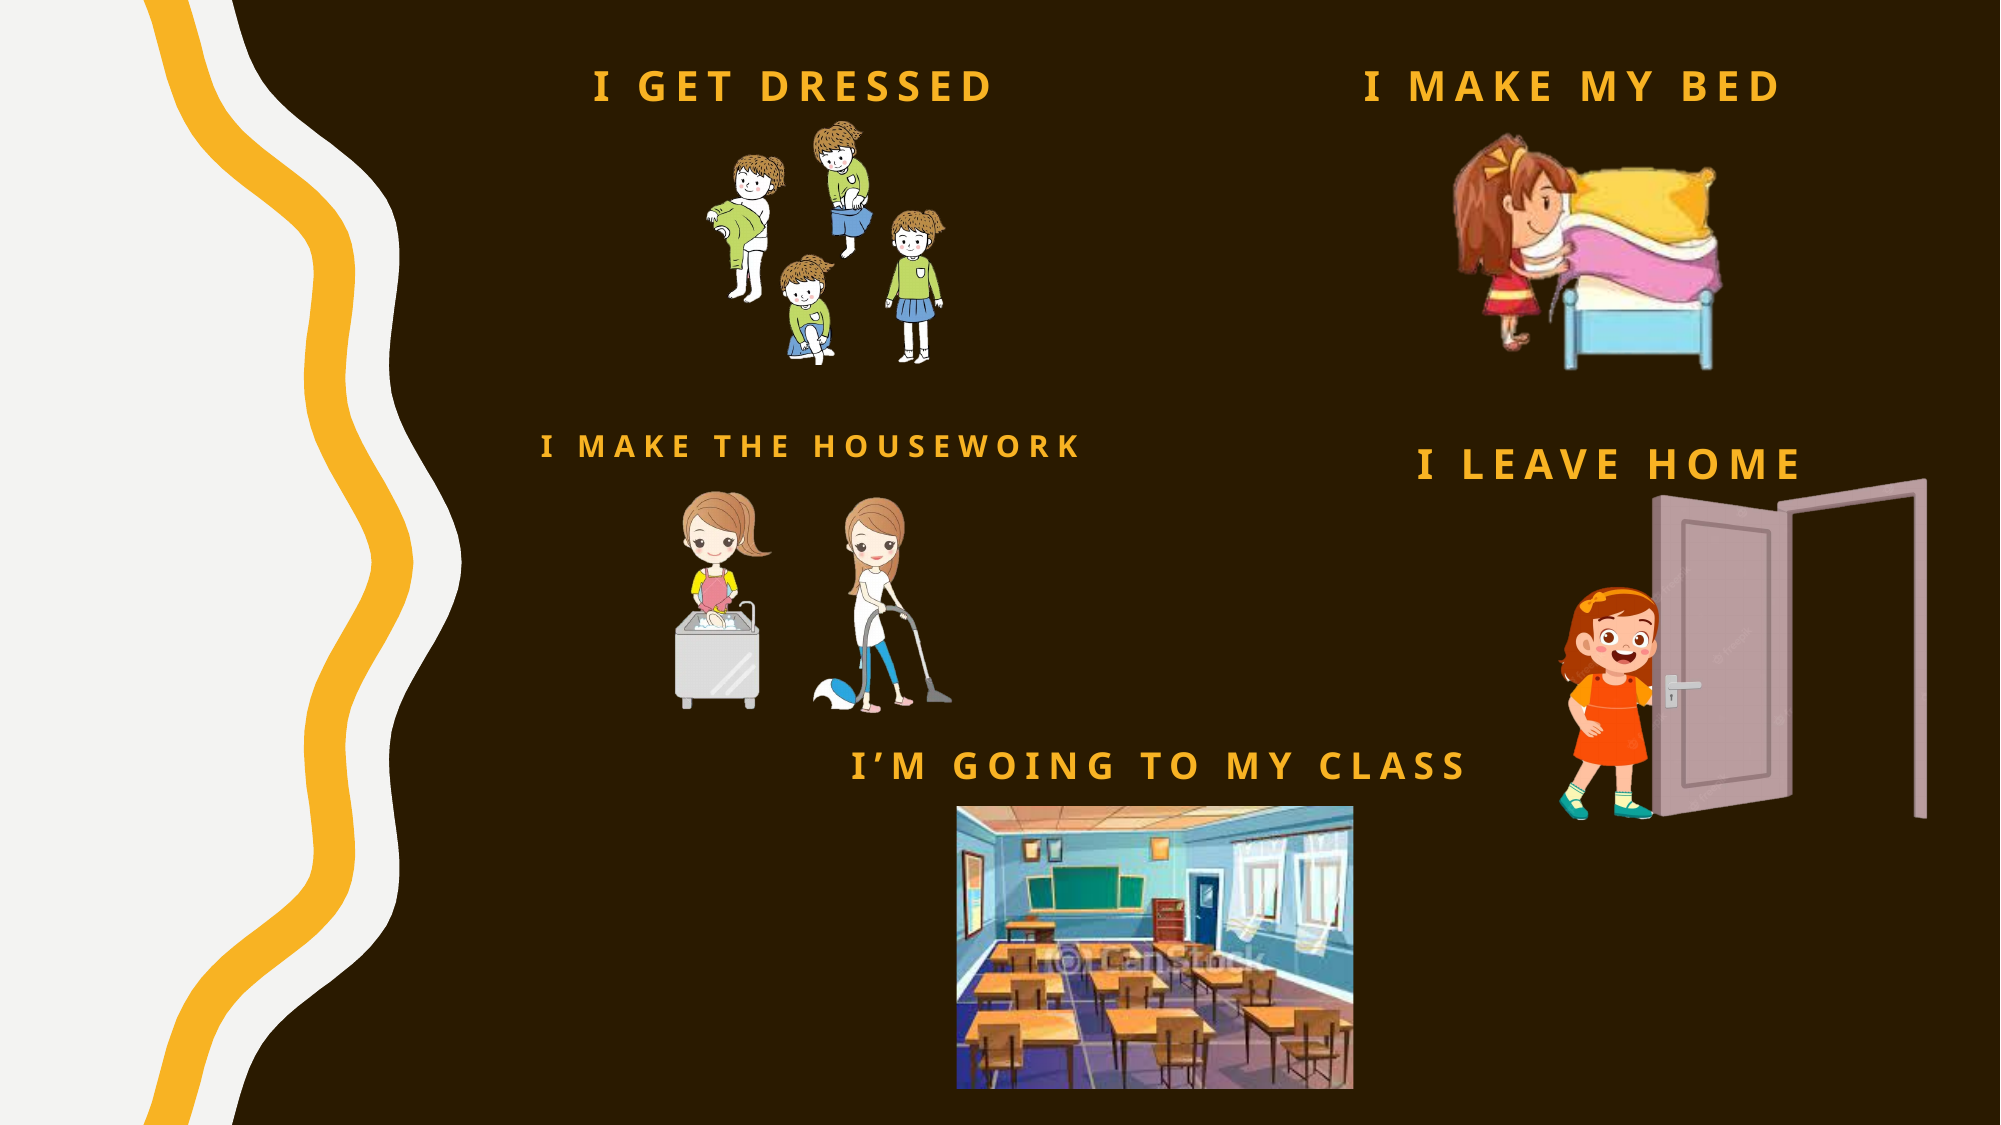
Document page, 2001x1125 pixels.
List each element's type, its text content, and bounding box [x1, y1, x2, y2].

text_box I make the housework [525, 419, 1129, 489]
text_box I make my bed [1348, 52, 1865, 122]
list I get dressed [578, 52, 1095, 122]
text_box I leave home [1402, 430, 1919, 500]
picture [1402, 121, 1772, 392]
picture [1555, 467, 1941, 832]
text_box I’m going to my class [836, 734, 1494, 805]
picture [956, 806, 1354, 1089]
picture [670, 479, 957, 721]
picture [706, 121, 949, 365]
